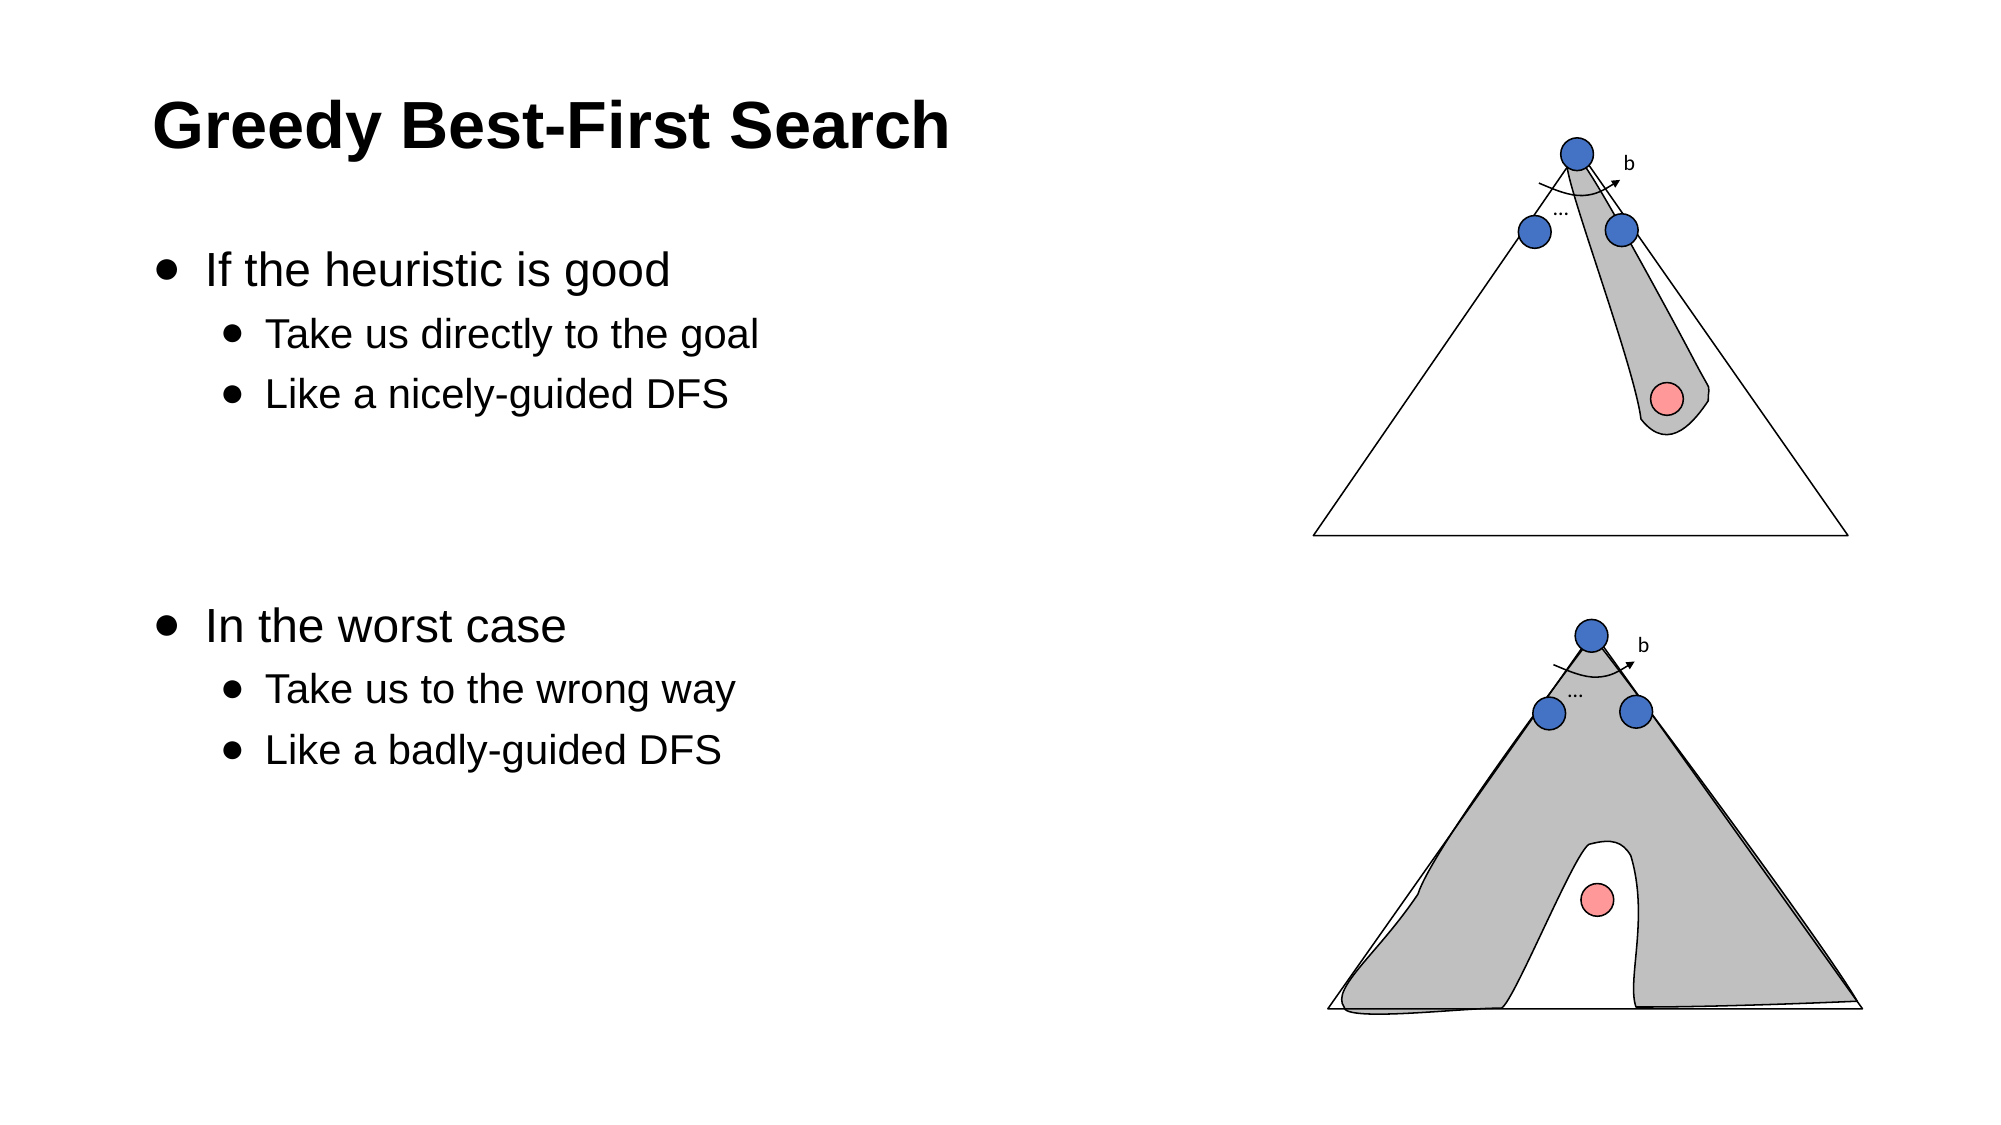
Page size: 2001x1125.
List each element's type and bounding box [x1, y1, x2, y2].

list [137, 231, 1863, 1014]
text_box [1327, 609, 1863, 1023]
text_box [1313, 131, 1848, 536]
title [137, 59, 1863, 194]
